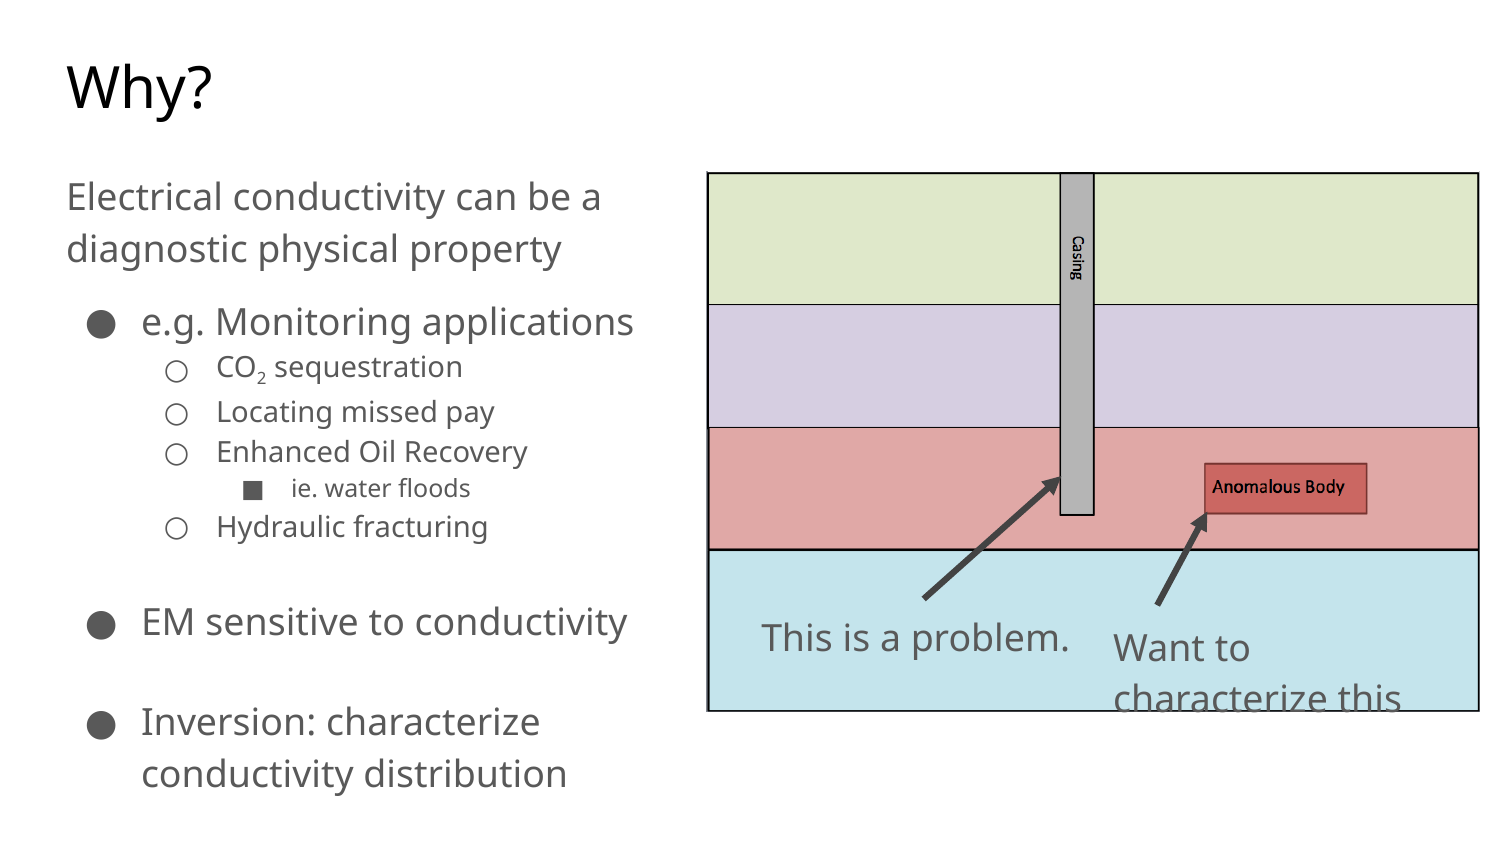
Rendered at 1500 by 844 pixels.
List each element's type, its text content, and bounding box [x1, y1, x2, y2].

title Why? [51, 35, 1449, 130]
list Electrical conductivity can be a diagnostic physical property e.g. Monitoring applications CO2 sequestration Locating missed pay Enhanced Oil Recovery ie. water floods Hydraulic fracturing EM sensitive to conductivity Inversion: characterize conductivity distribution [51, 151, 708, 712]
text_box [1156, 511, 1208, 606]
picture [706, 171, 1480, 713]
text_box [923, 475, 1062, 600]
